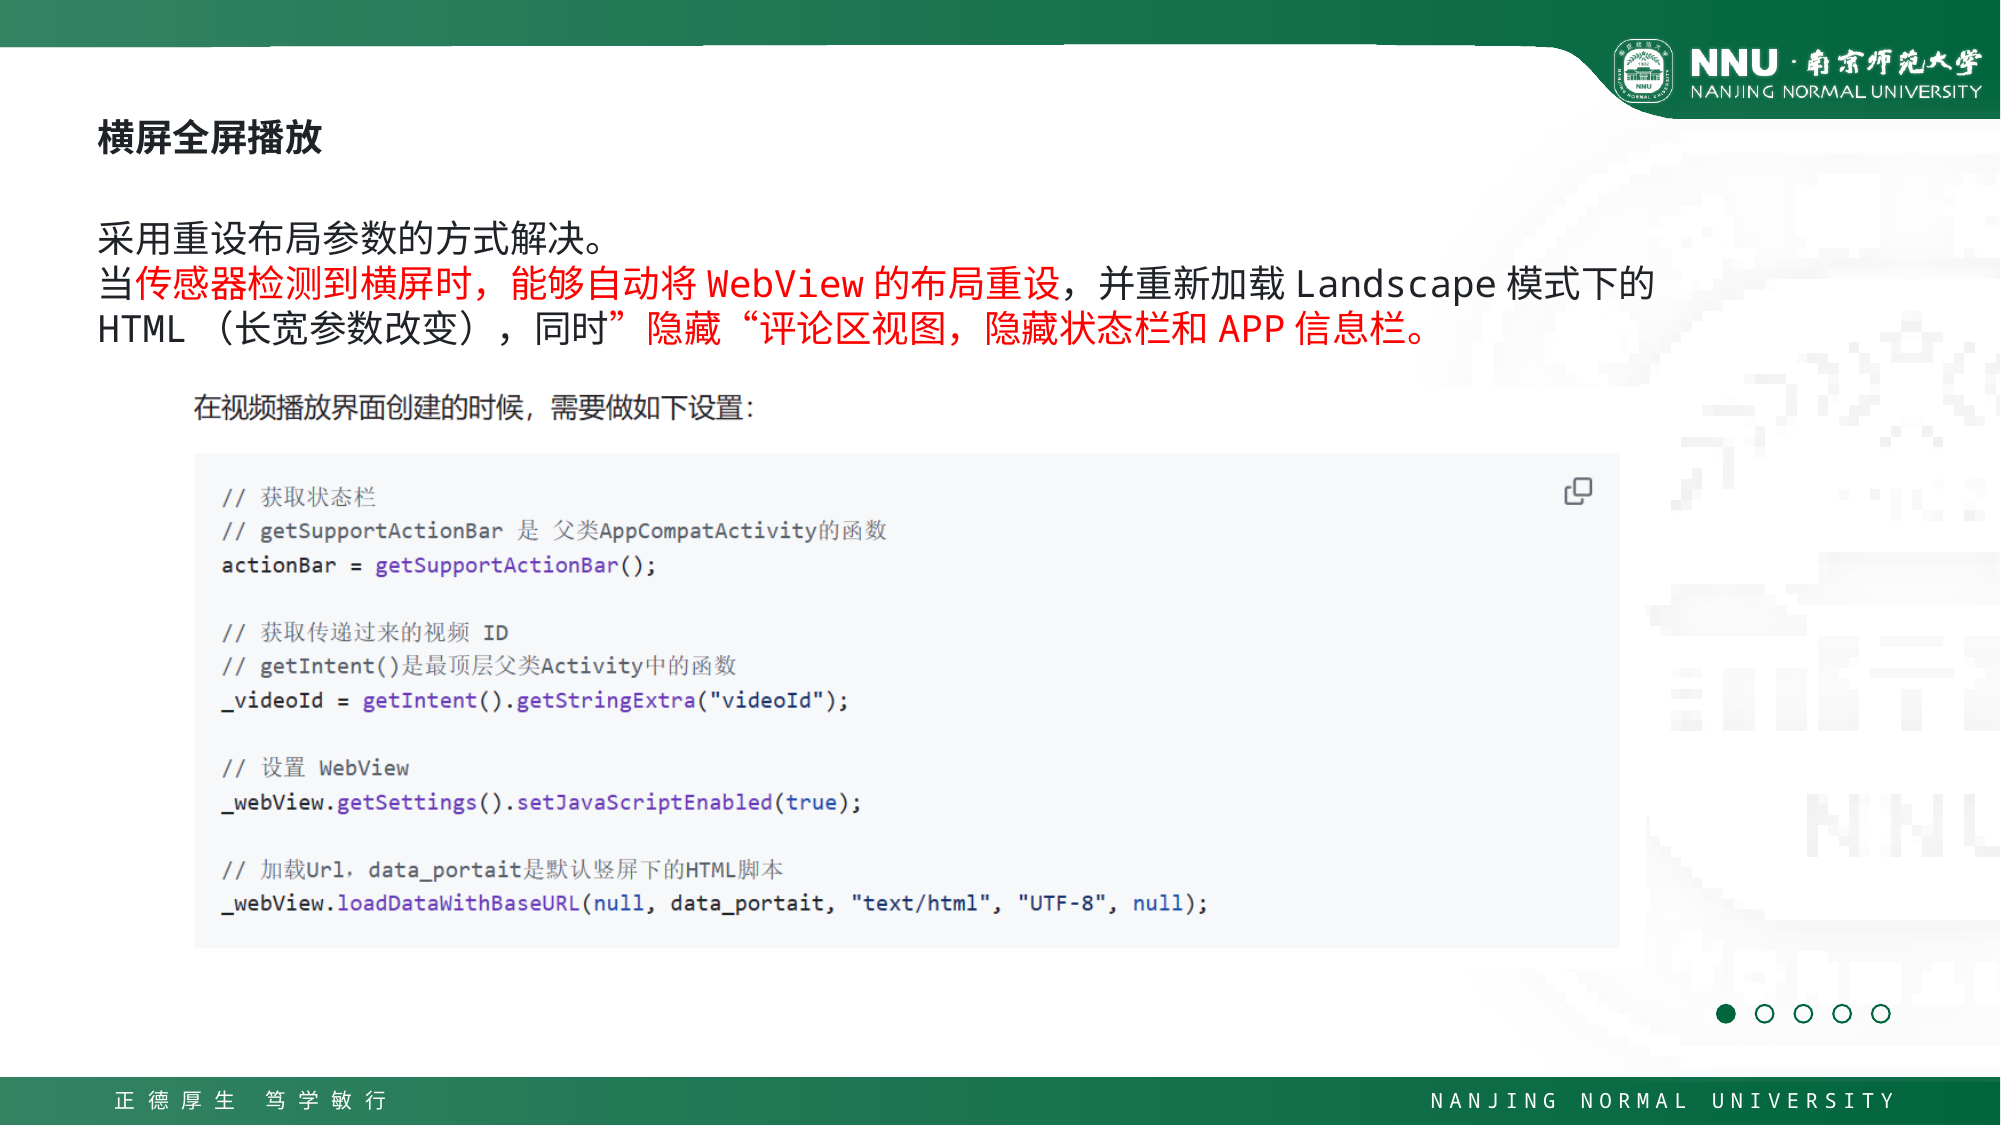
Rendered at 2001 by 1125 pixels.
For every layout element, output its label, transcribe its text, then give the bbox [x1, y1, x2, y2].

text_box 采用重设布局参数的方式解决。 当传感器检测到横屏时，能够自动将WebView的布局重设，并重新加载Landscape模式下的HTML（长宽参数改变），同时”隐藏“评论区视图，隐藏状态栏和APP信息栏。 [82, 207, 1756, 358]
text_box 横屏全屏播放 [82, 106, 1313, 167]
picture [179, 387, 1646, 969]
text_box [1716, 1004, 1890, 1023]
